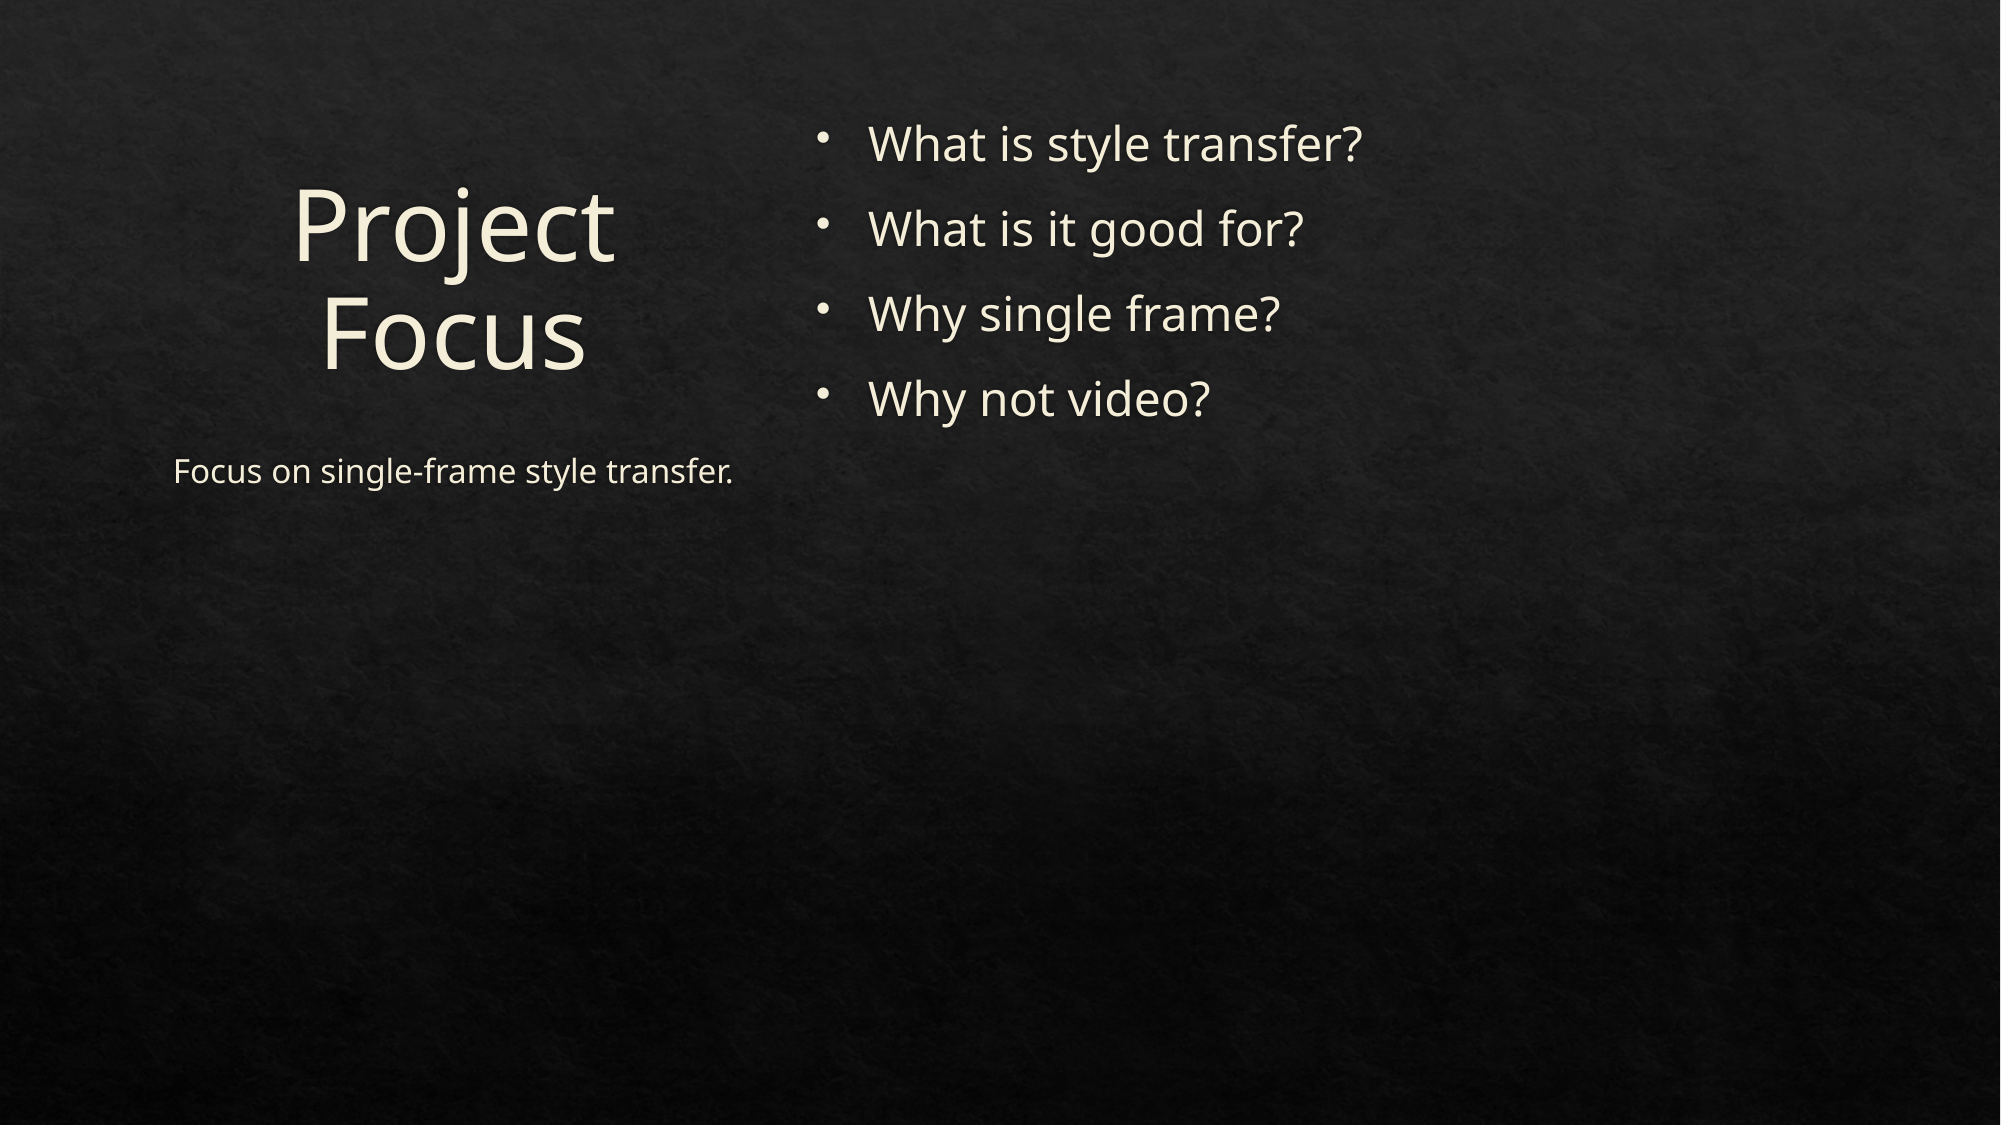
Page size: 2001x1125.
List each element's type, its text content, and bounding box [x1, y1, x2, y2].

list What is style transfer? What is it good for? Why single frame? Why not video? [796, 99, 1849, 934]
title Project Focus [149, 99, 758, 399]
list Focus on single-frame style transfer. [149, 438, 758, 934]
